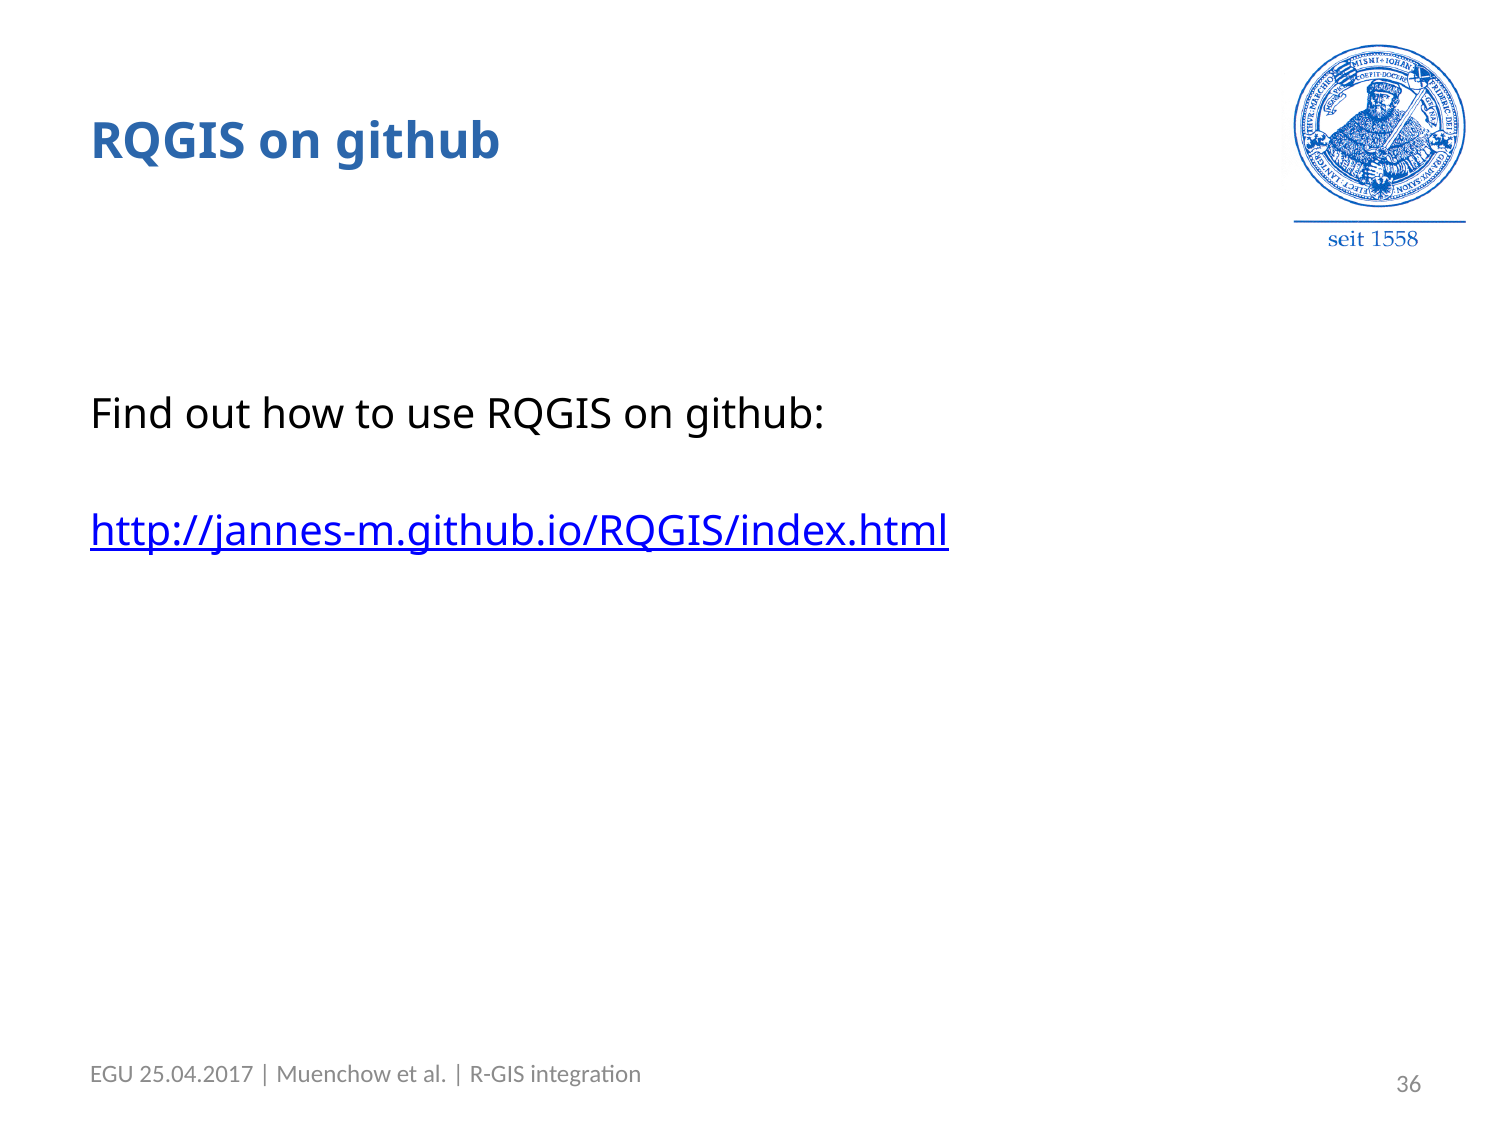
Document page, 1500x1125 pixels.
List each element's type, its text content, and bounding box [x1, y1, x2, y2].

picture [1281, 30, 1476, 256]
list Find out how to use RQGIS on github: http://jannes-m.github.io/RQGIS/index.html [75, 262, 1425, 1005]
slide_number 36 [1328, 1052, 1437, 1112]
title RQGIS on github [75, 45, 1425, 233]
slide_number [75, 1042, 1247, 1103]
